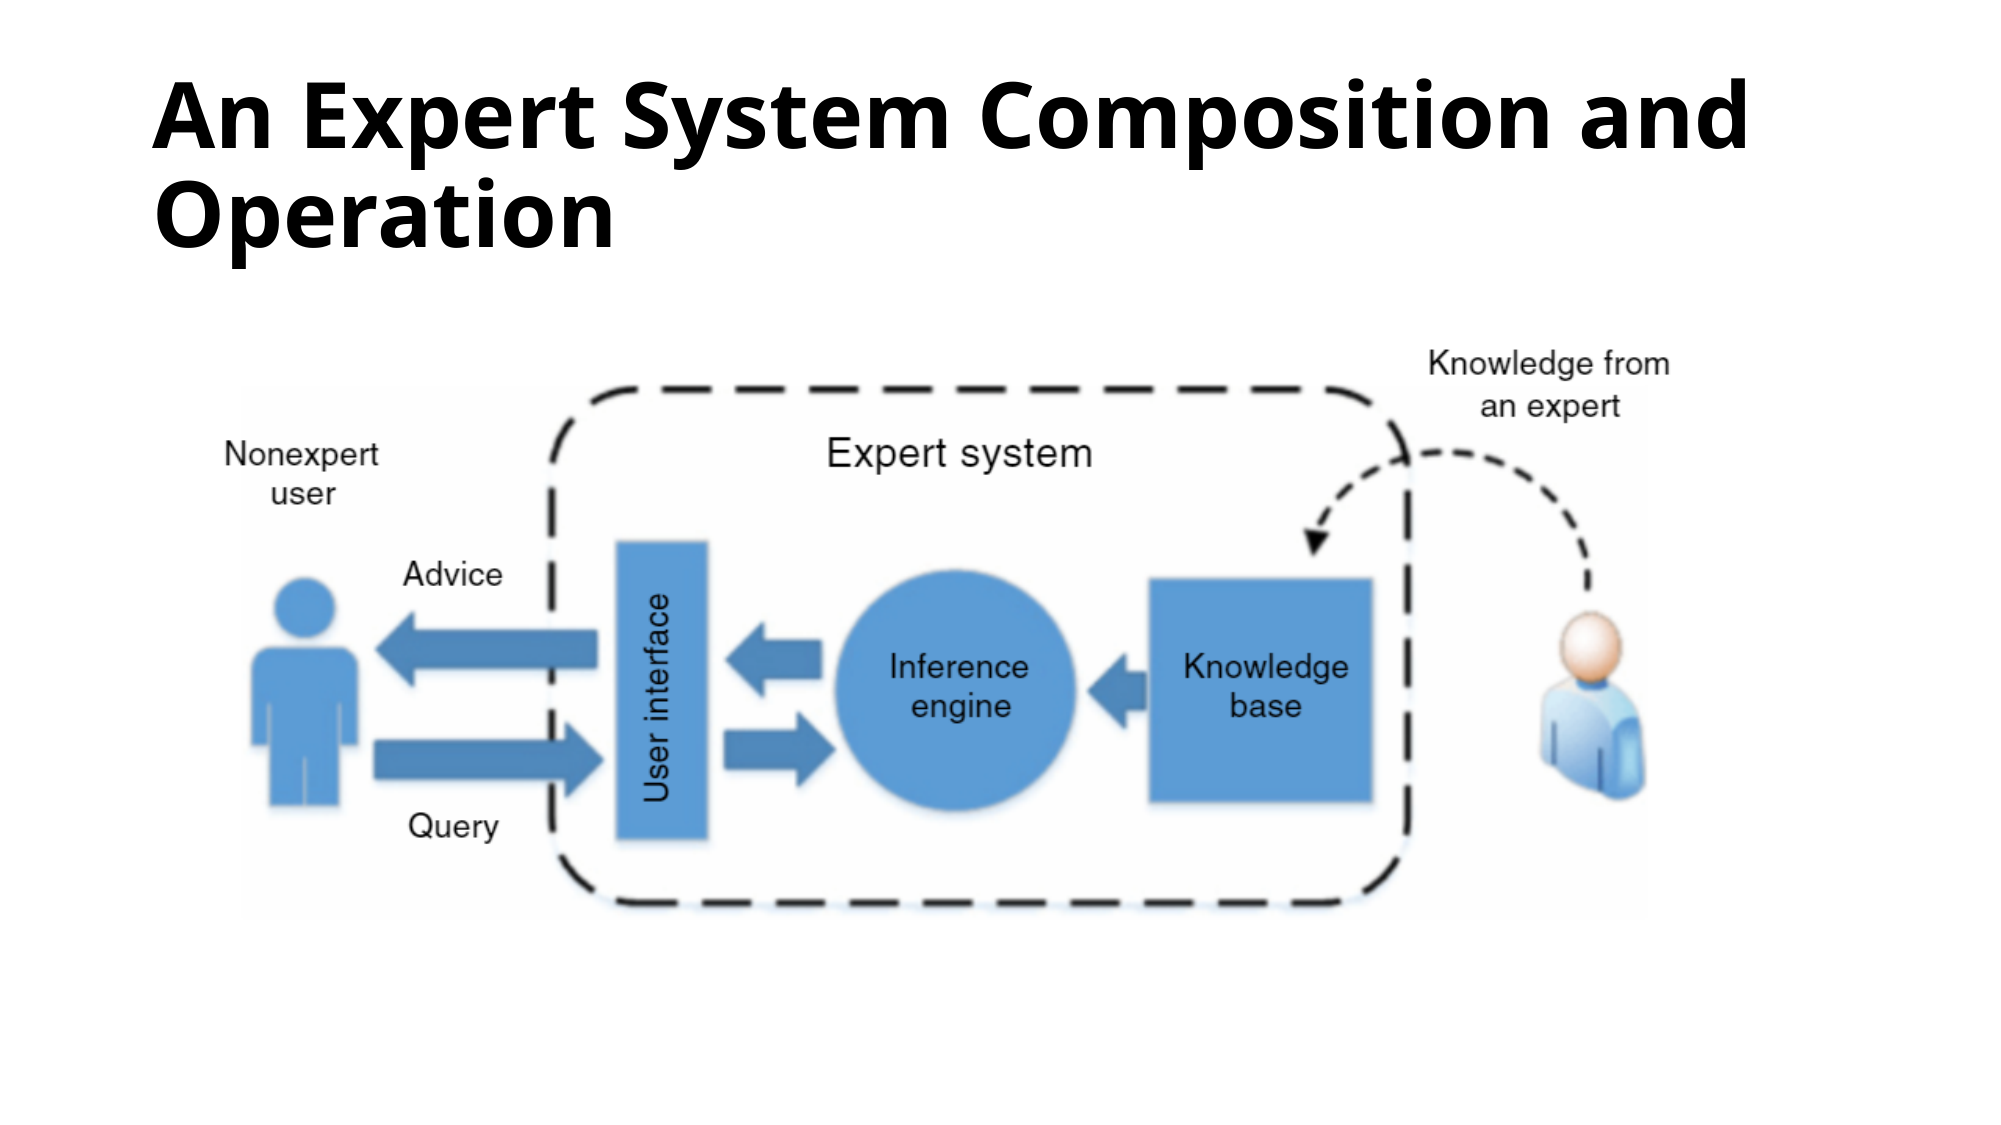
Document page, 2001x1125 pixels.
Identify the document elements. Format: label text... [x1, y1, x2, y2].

title An Expert System Composition and Operation [137, 59, 1863, 278]
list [203, 292, 1691, 941]
